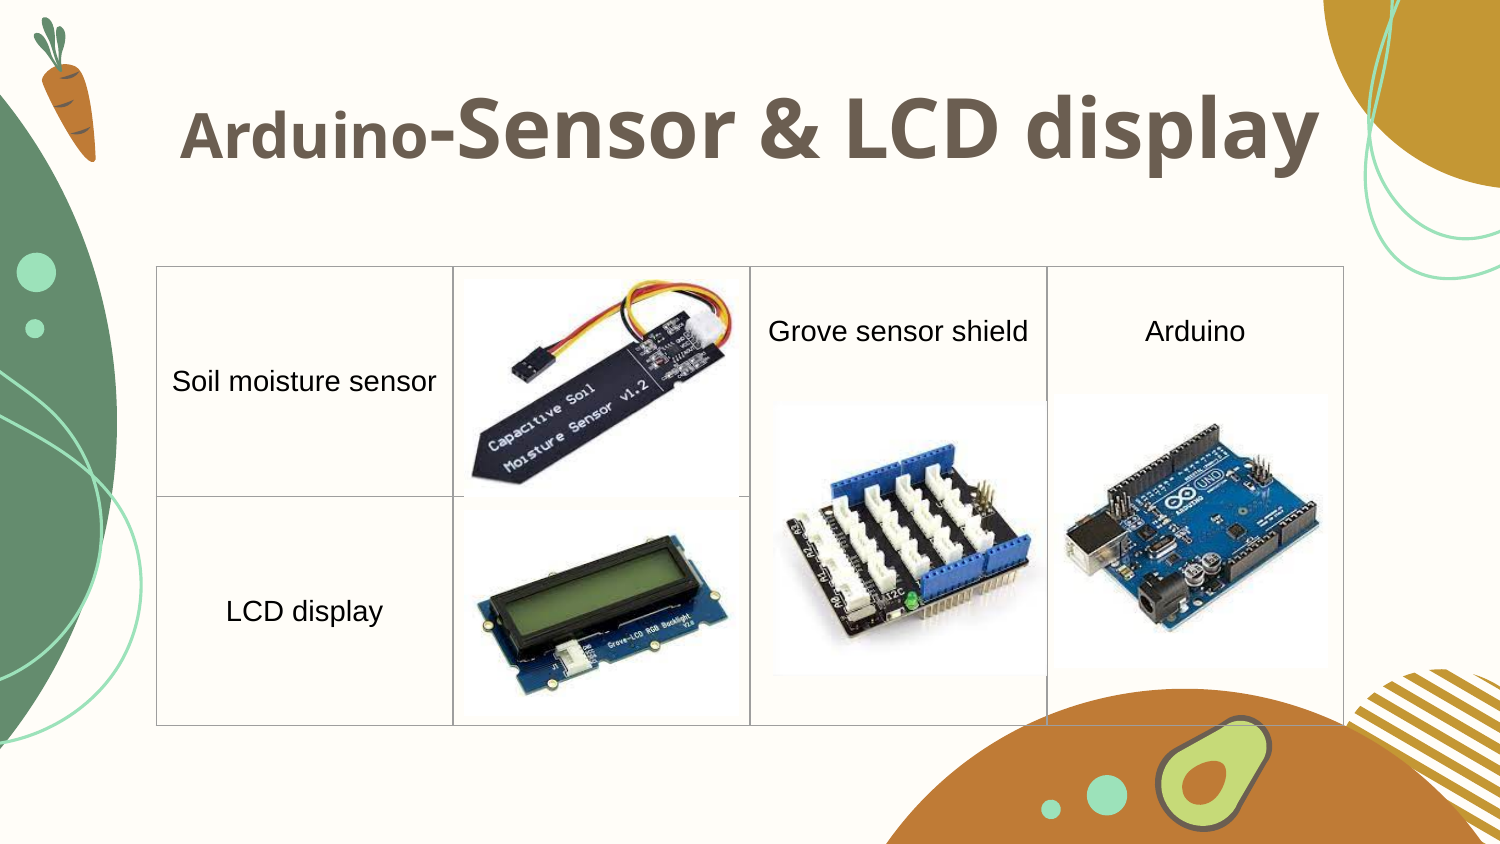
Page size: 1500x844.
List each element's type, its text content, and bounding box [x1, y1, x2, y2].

picture [1053, 394, 1328, 669]
table_cell [454, 497, 749, 725]
table_header Soil moisture sensor [157, 267, 452, 496]
picture [464, 510, 739, 716]
table_header [454, 267, 749, 496]
title Arduino-Sensor & LCD display [116, 60, 1383, 155]
picture [464, 279, 739, 497]
table_header Grove sensor shield [751, 267, 1046, 725]
table_cell LCD display [157, 497, 452, 725]
table_header Arduino [1048, 267, 1343, 725]
picture [773, 401, 1048, 676]
